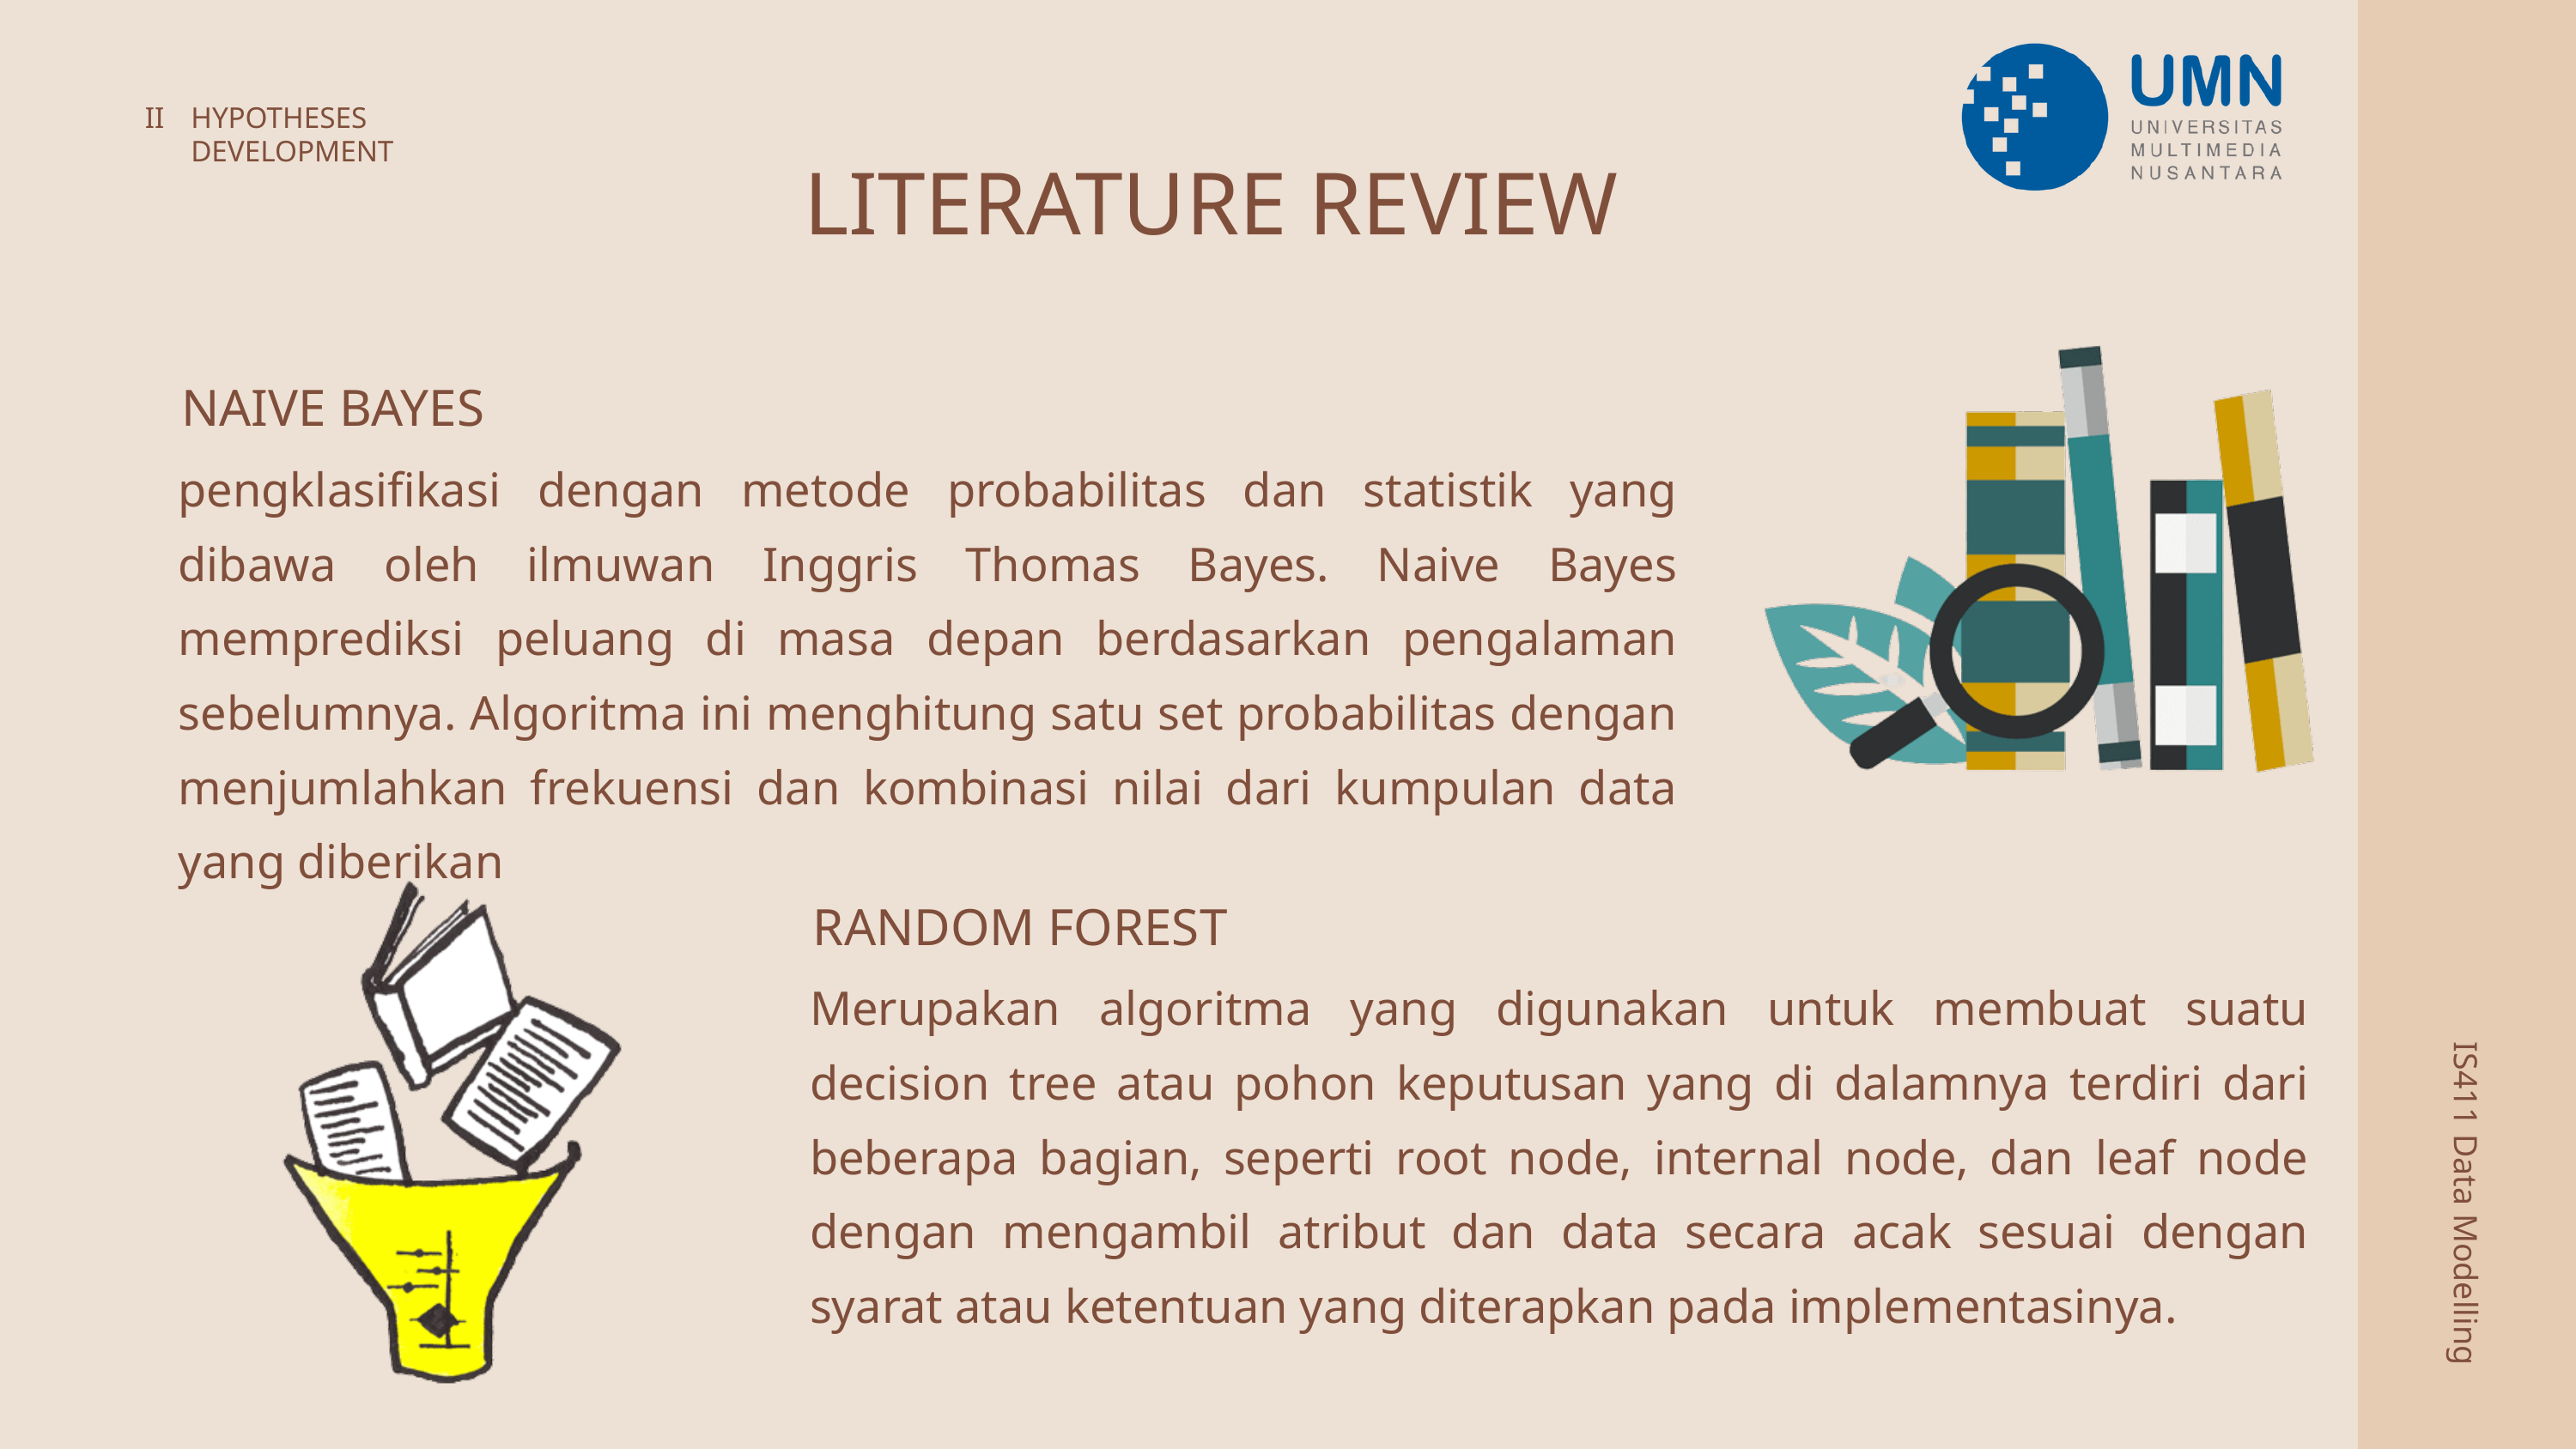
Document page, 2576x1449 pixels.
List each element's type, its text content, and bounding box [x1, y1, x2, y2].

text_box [2357, 0, 2576, 1449]
text_box II [144, 100, 179, 134]
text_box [809, 887, 2314, 1321]
picture [1681, 345, 2314, 848]
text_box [178, 367, 1682, 803]
picture [1928, 0, 2314, 203]
text_box HYPOTHESES DEVELOPMENT [191, 100, 647, 167]
picture [80, 814, 811, 1449]
text_box LITERATURE REVIEW [729, 131, 1694, 252]
